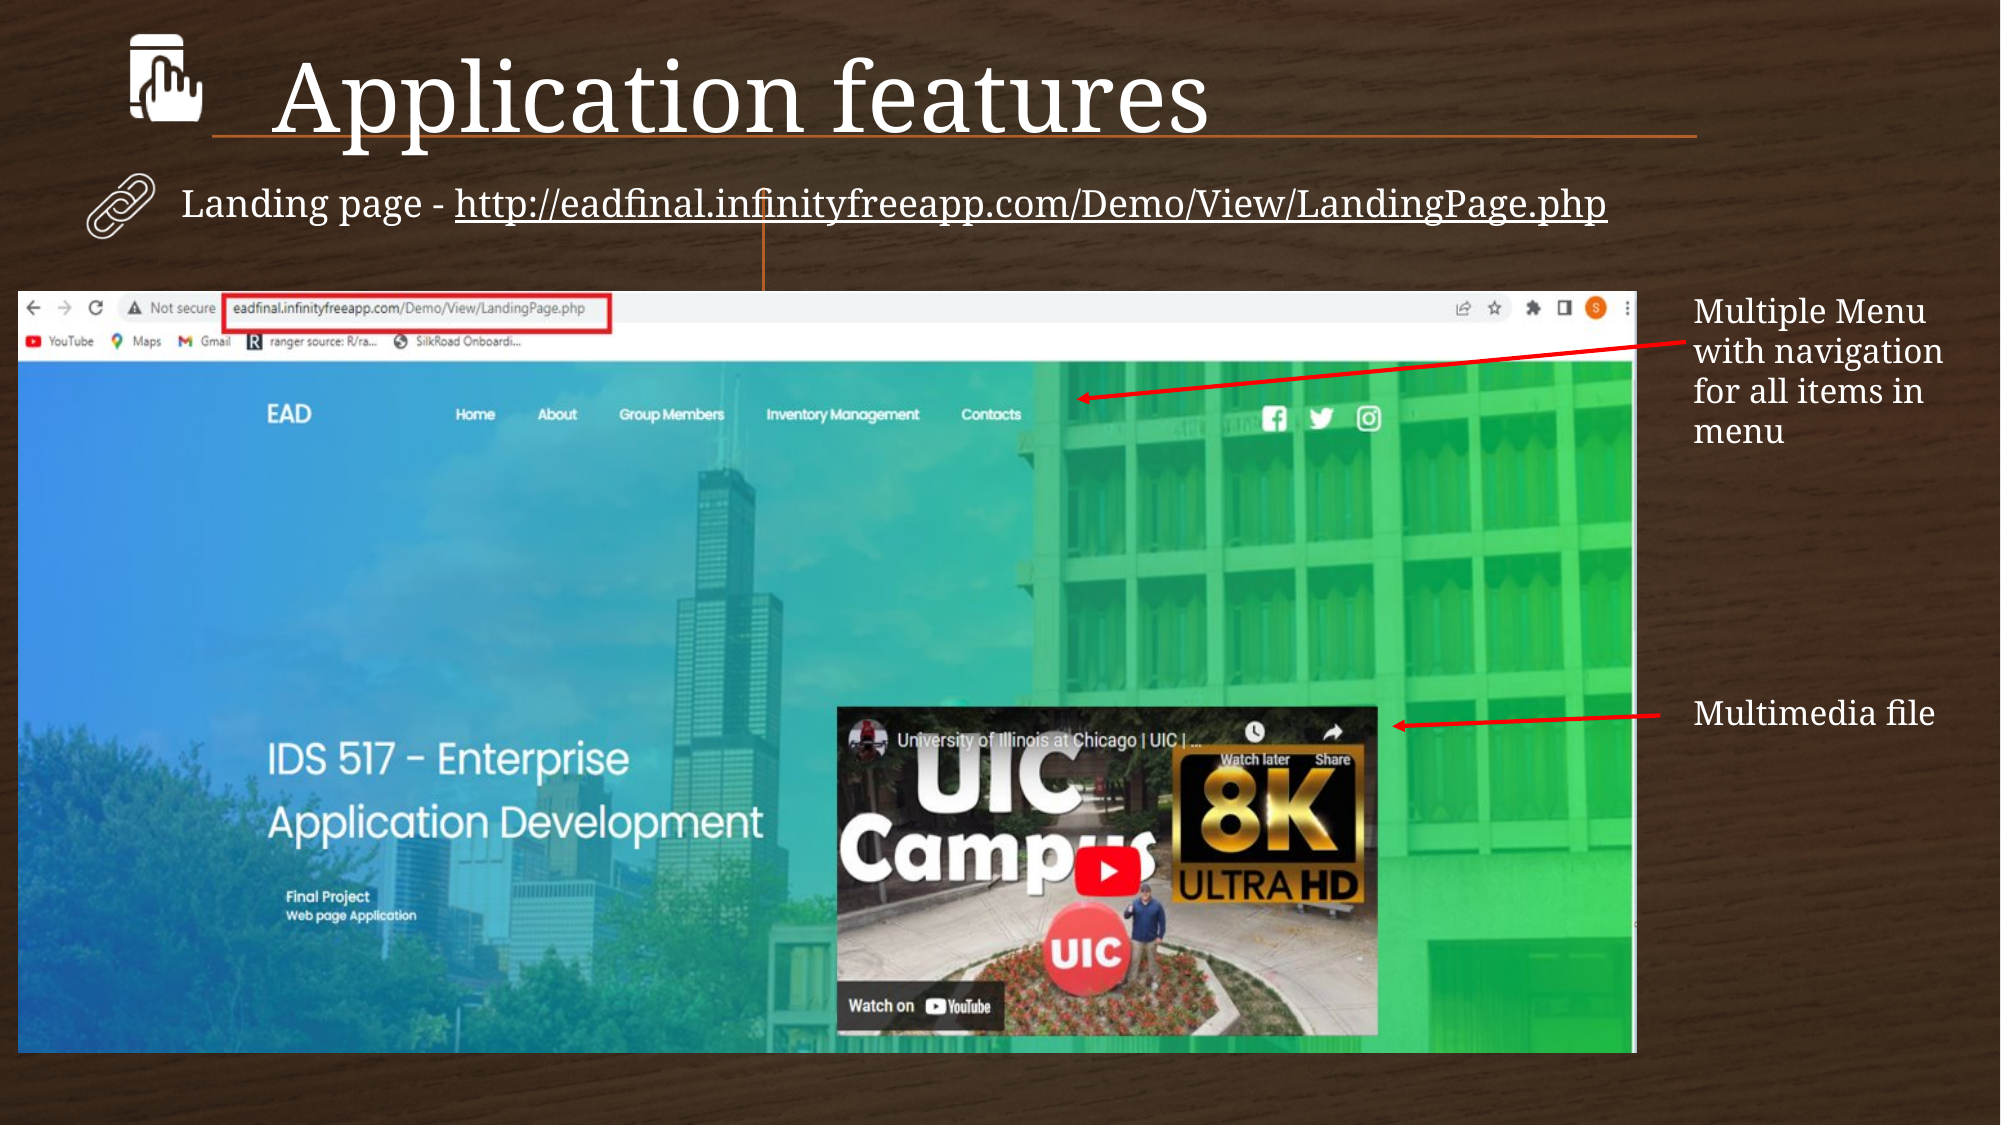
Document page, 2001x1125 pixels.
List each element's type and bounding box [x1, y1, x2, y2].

picture [83, 171, 157, 242]
picture [126, 30, 206, 126]
picture [18, 290, 1637, 1053]
text_box [1076, 341, 1686, 400]
text_box [1392, 715, 1661, 727]
text_box [0, 0, 2000, 1125]
